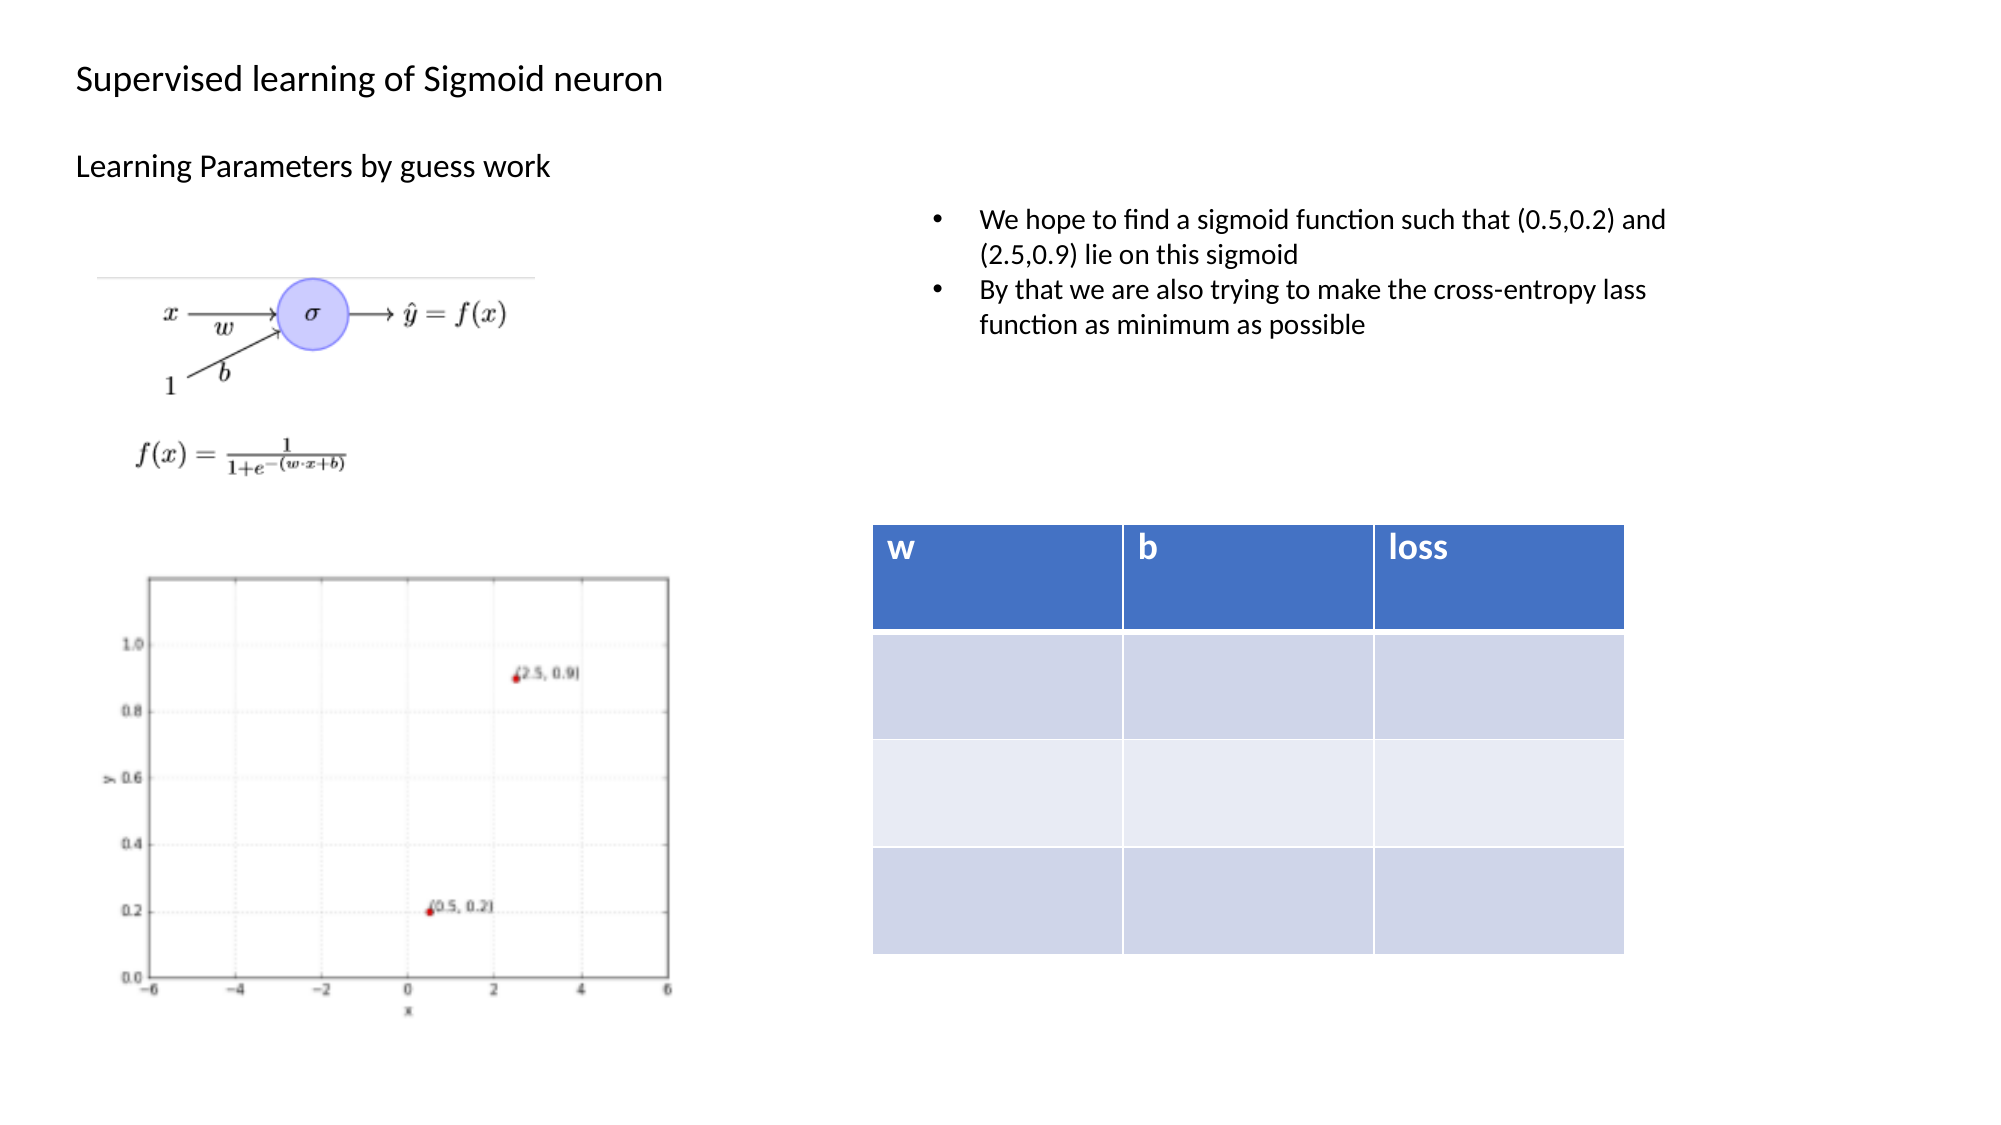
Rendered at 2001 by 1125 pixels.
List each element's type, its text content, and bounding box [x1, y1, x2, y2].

table_cell [1375, 848, 1624, 954]
table_cell [1375, 635, 1624, 739]
table_cell [1375, 740, 1624, 846]
table_header w [873, 525, 1122, 629]
table_cell [1124, 740, 1373, 846]
picture [70, 540, 705, 1042]
picture [96, 277, 535, 493]
table_cell [1124, 848, 1373, 954]
text_box Supervised learning of Sigmoid neuron Learning Parameters by guess work [61, 46, 1501, 192]
table_header b [1124, 525, 1373, 629]
table_cell [873, 740, 1122, 846]
text_box We hope to ﬁnd a sigmoid function such that (0.5,0.2) and (2.5,0.9) lie on this sigmoid By that we are also trying to make the cross-entropy lass function as minimum as possible [917, 193, 1690, 348]
table_cell [873, 848, 1122, 954]
table_cell [1124, 635, 1373, 739]
table_cell [873, 635, 1122, 739]
table_header loss [1375, 525, 1624, 629]
